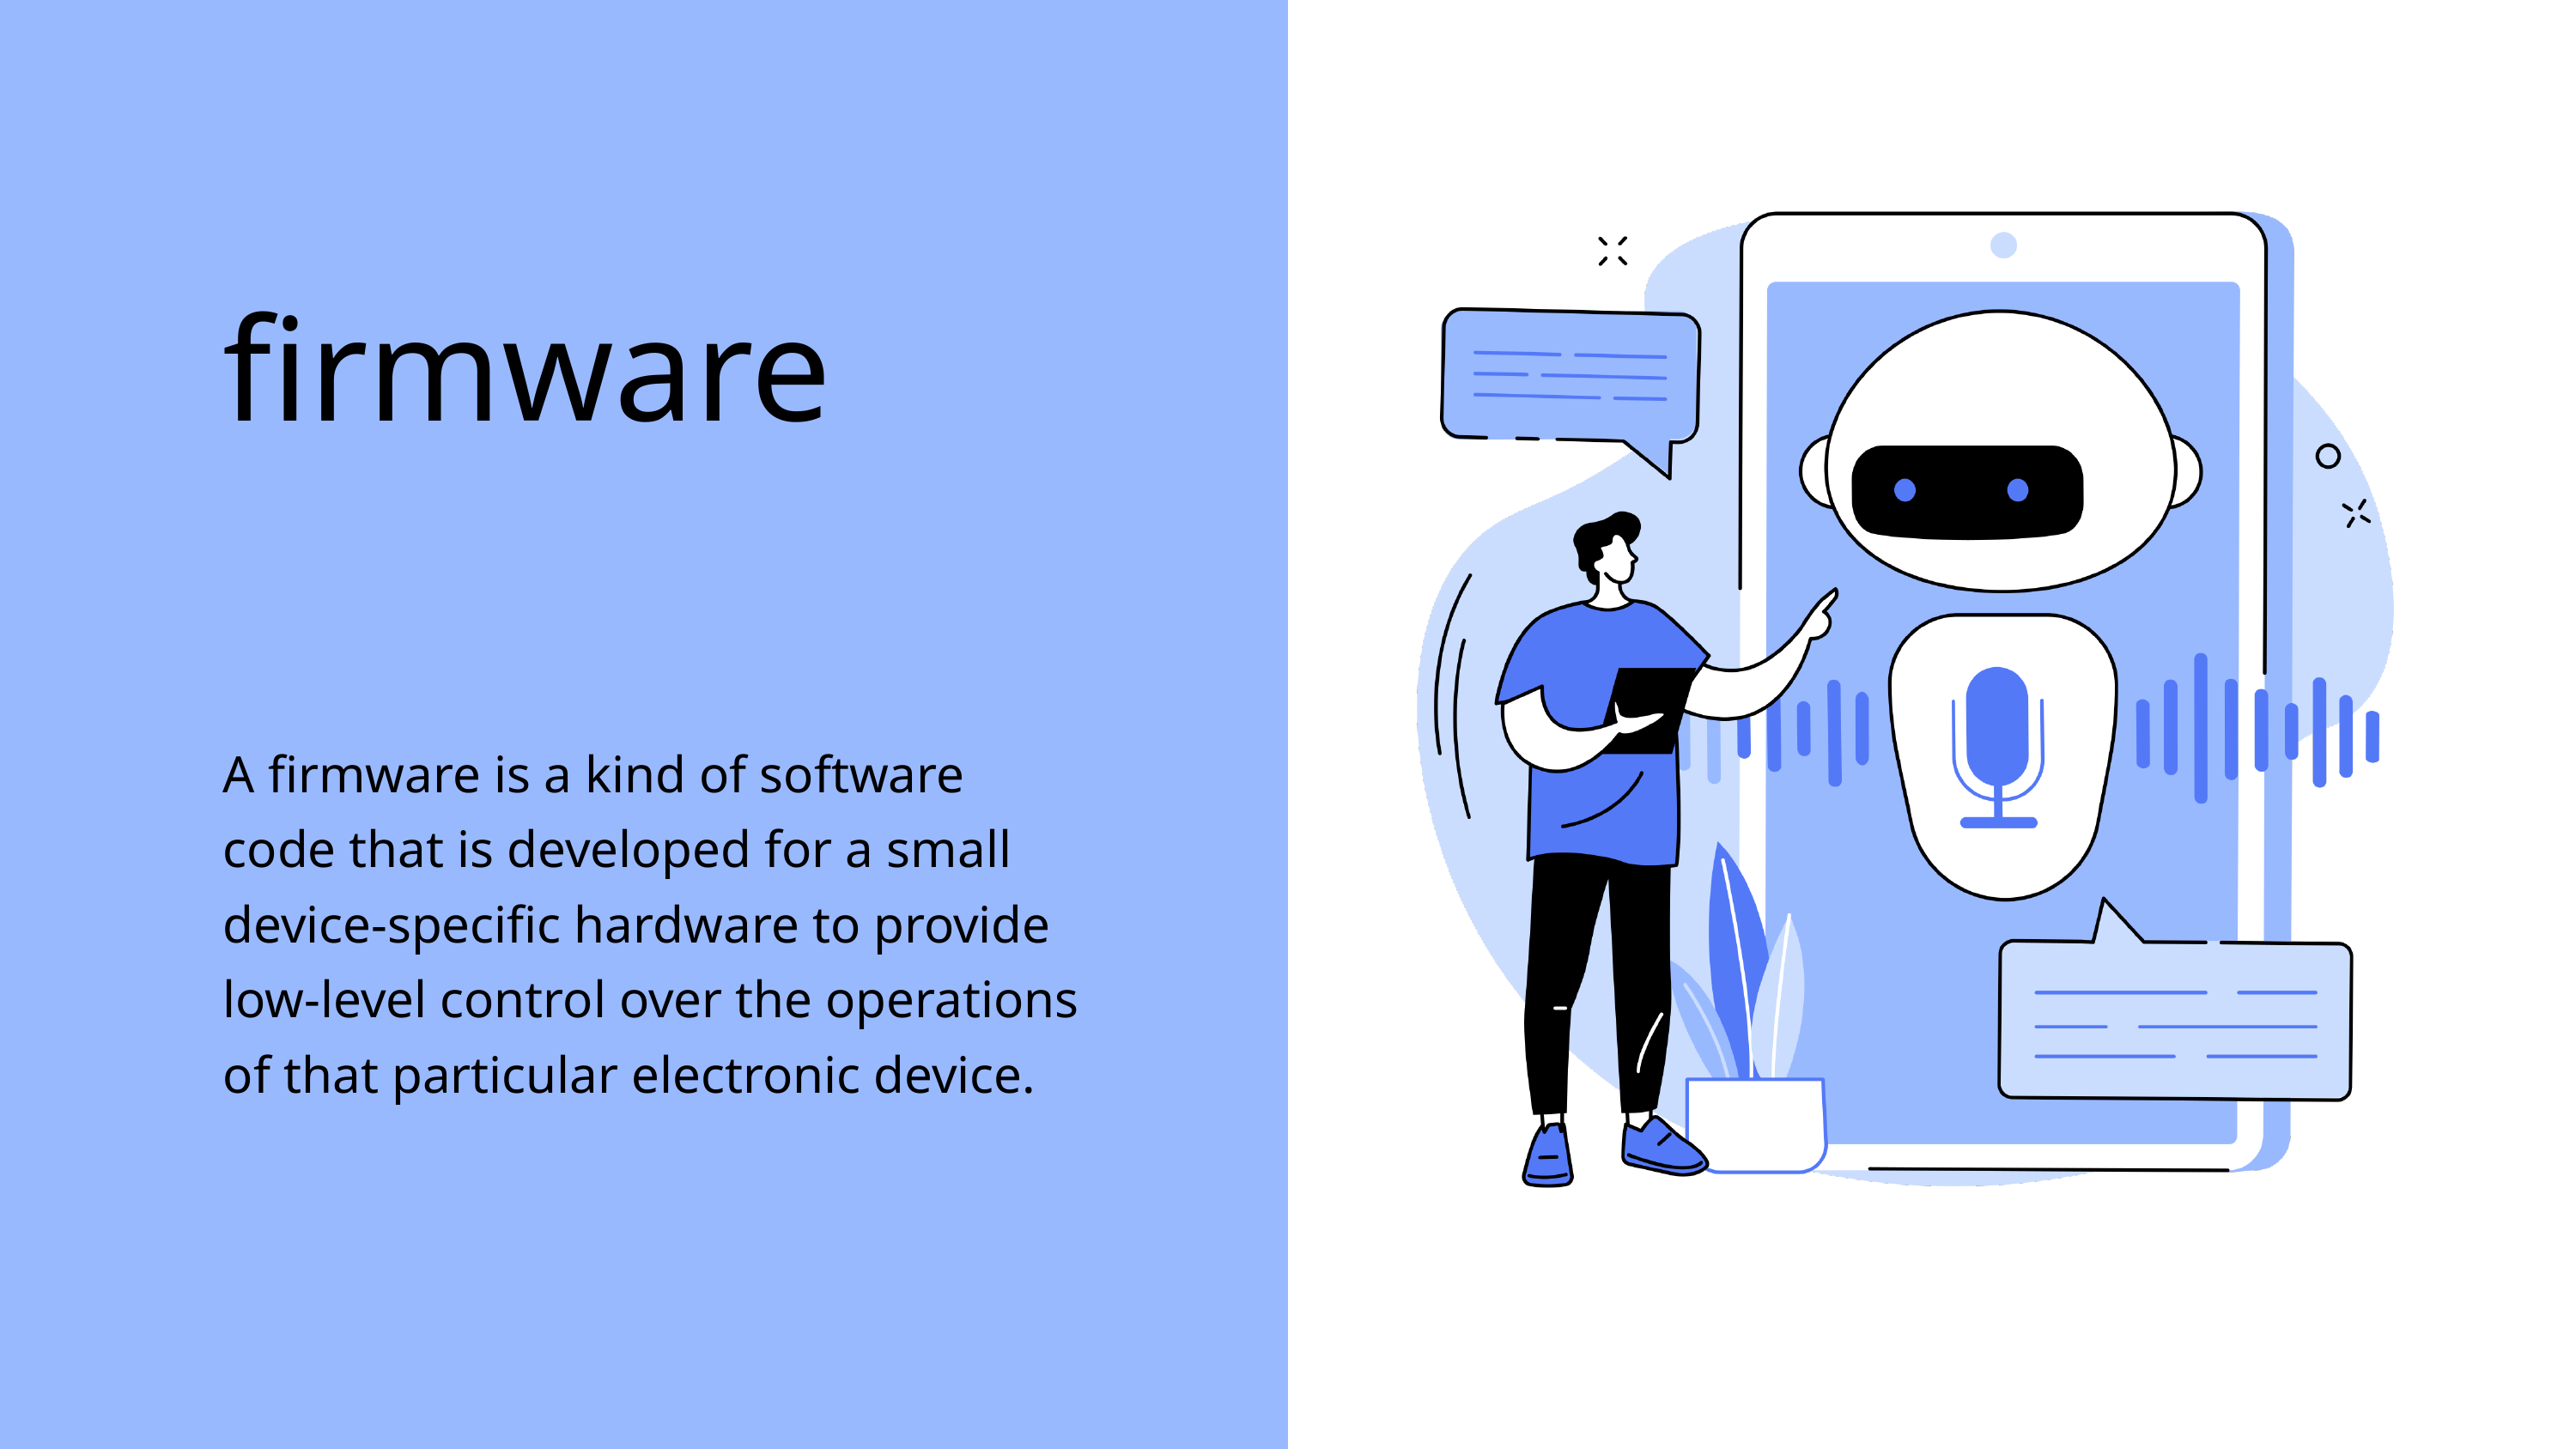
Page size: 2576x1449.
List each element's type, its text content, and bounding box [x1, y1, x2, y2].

text_box firmware [222, 305, 1085, 451]
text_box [1287, 0, 2576, 1449]
text_box A firmware is a kind of software code that is developed for a small device-specific hardware to provide low-level control over the operations of that particular electronic device. [222, 727, 1085, 1103]
